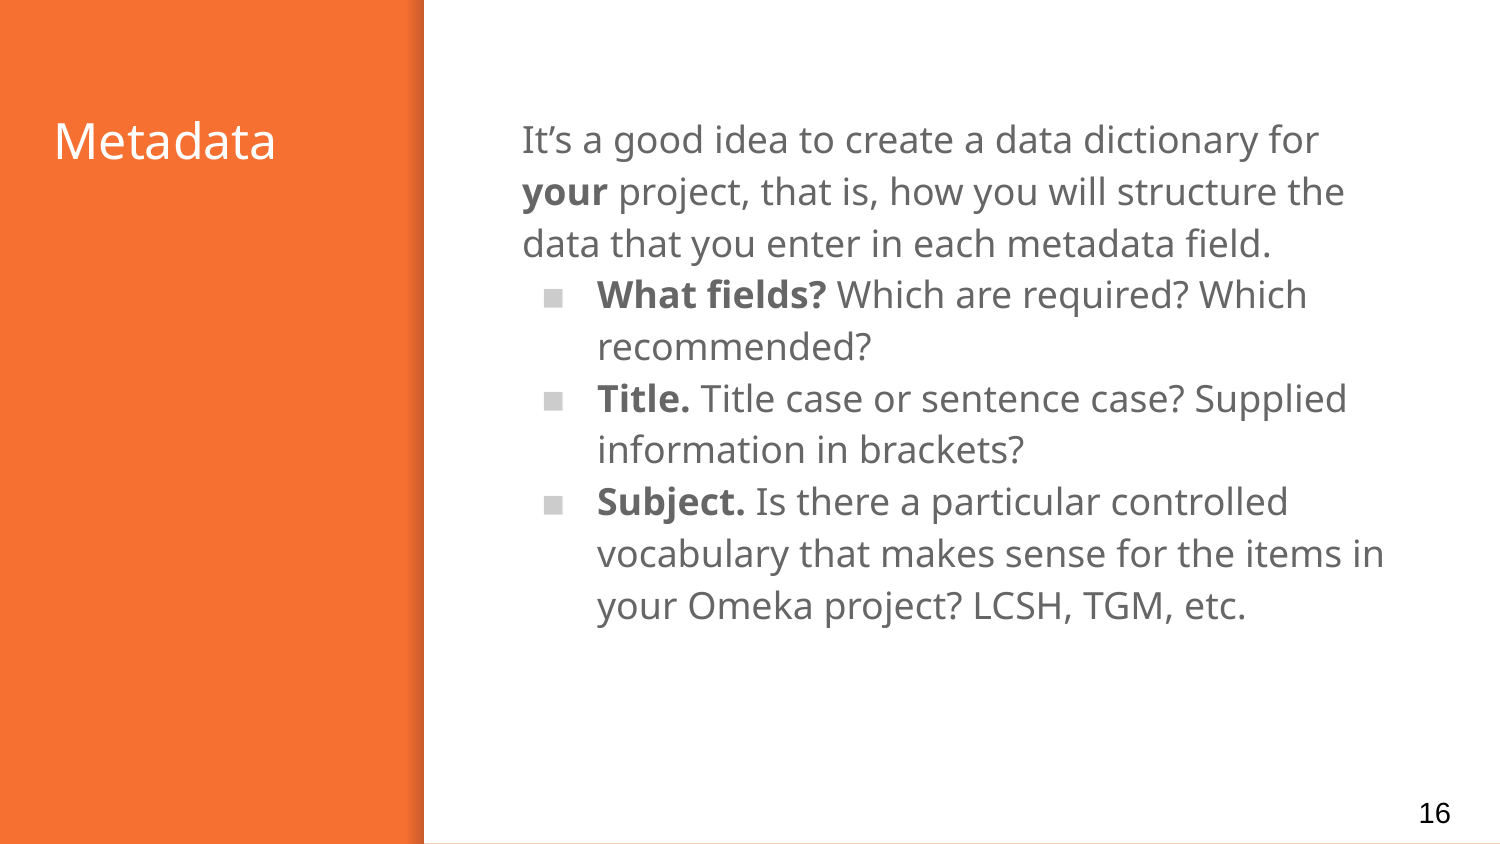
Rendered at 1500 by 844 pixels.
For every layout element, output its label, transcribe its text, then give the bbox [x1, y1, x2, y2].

slide_number ‹#› [1403, 779, 1494, 844]
list It’s a good idea to create a data dictionary for your project, that is, how you will structure the data that you enter in each metadata field. What fields? Which are required? Which recommended? Title. Title case or sentence case? Supplied information in brackets? Subject. Is there a particular controlled vocabulary that makes sense for the items in your Omeka project? LCSH, TGM, etc. [506, 94, 1425, 748]
title Metadata [38, 94, 375, 748]
